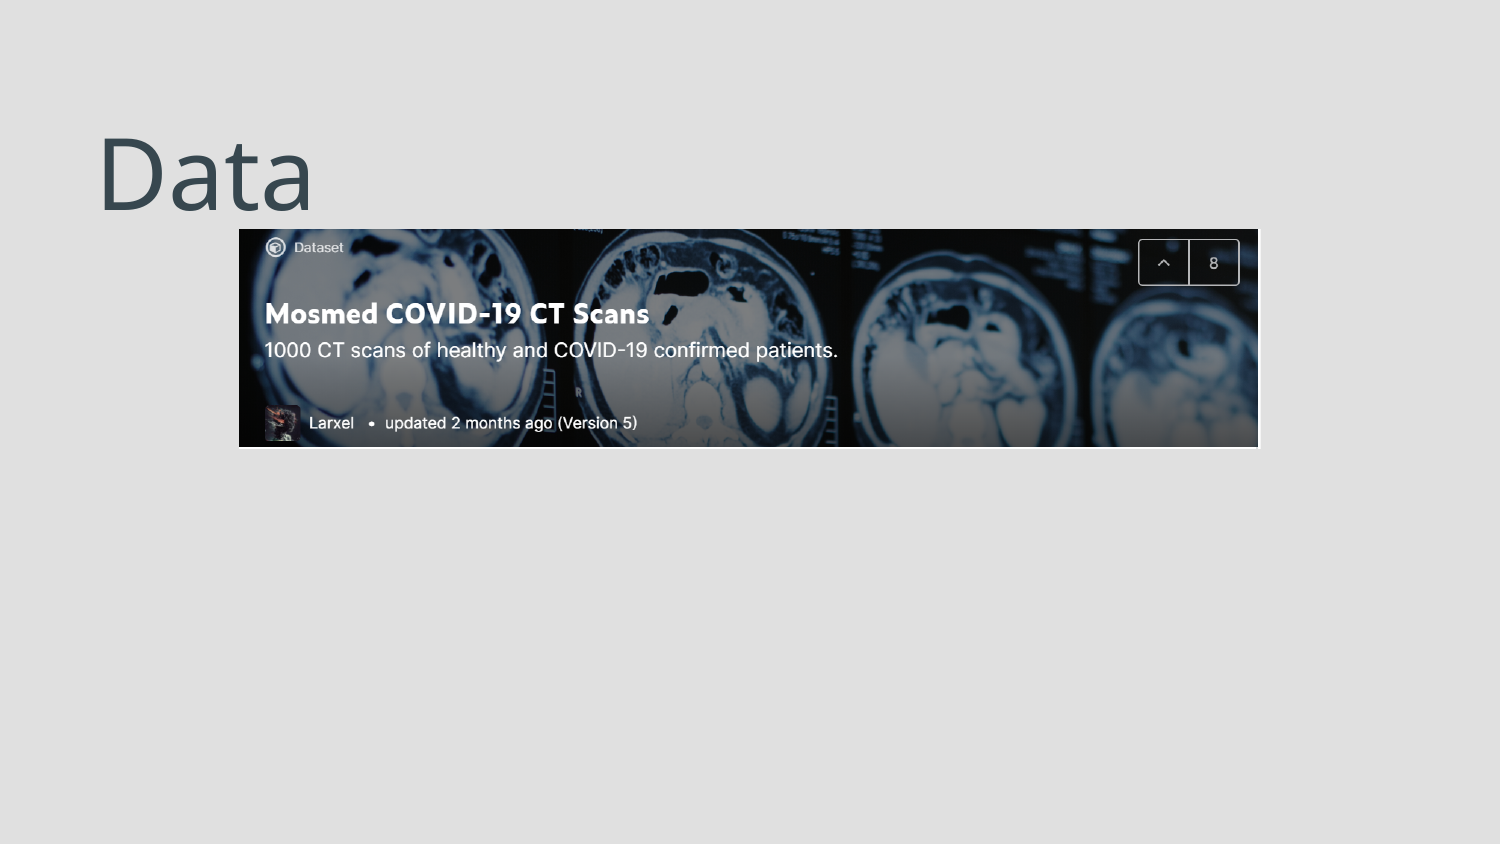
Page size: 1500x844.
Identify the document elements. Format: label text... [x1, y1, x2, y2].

picture [238, 228, 1261, 450]
title Data [80, 86, 1102, 255]
